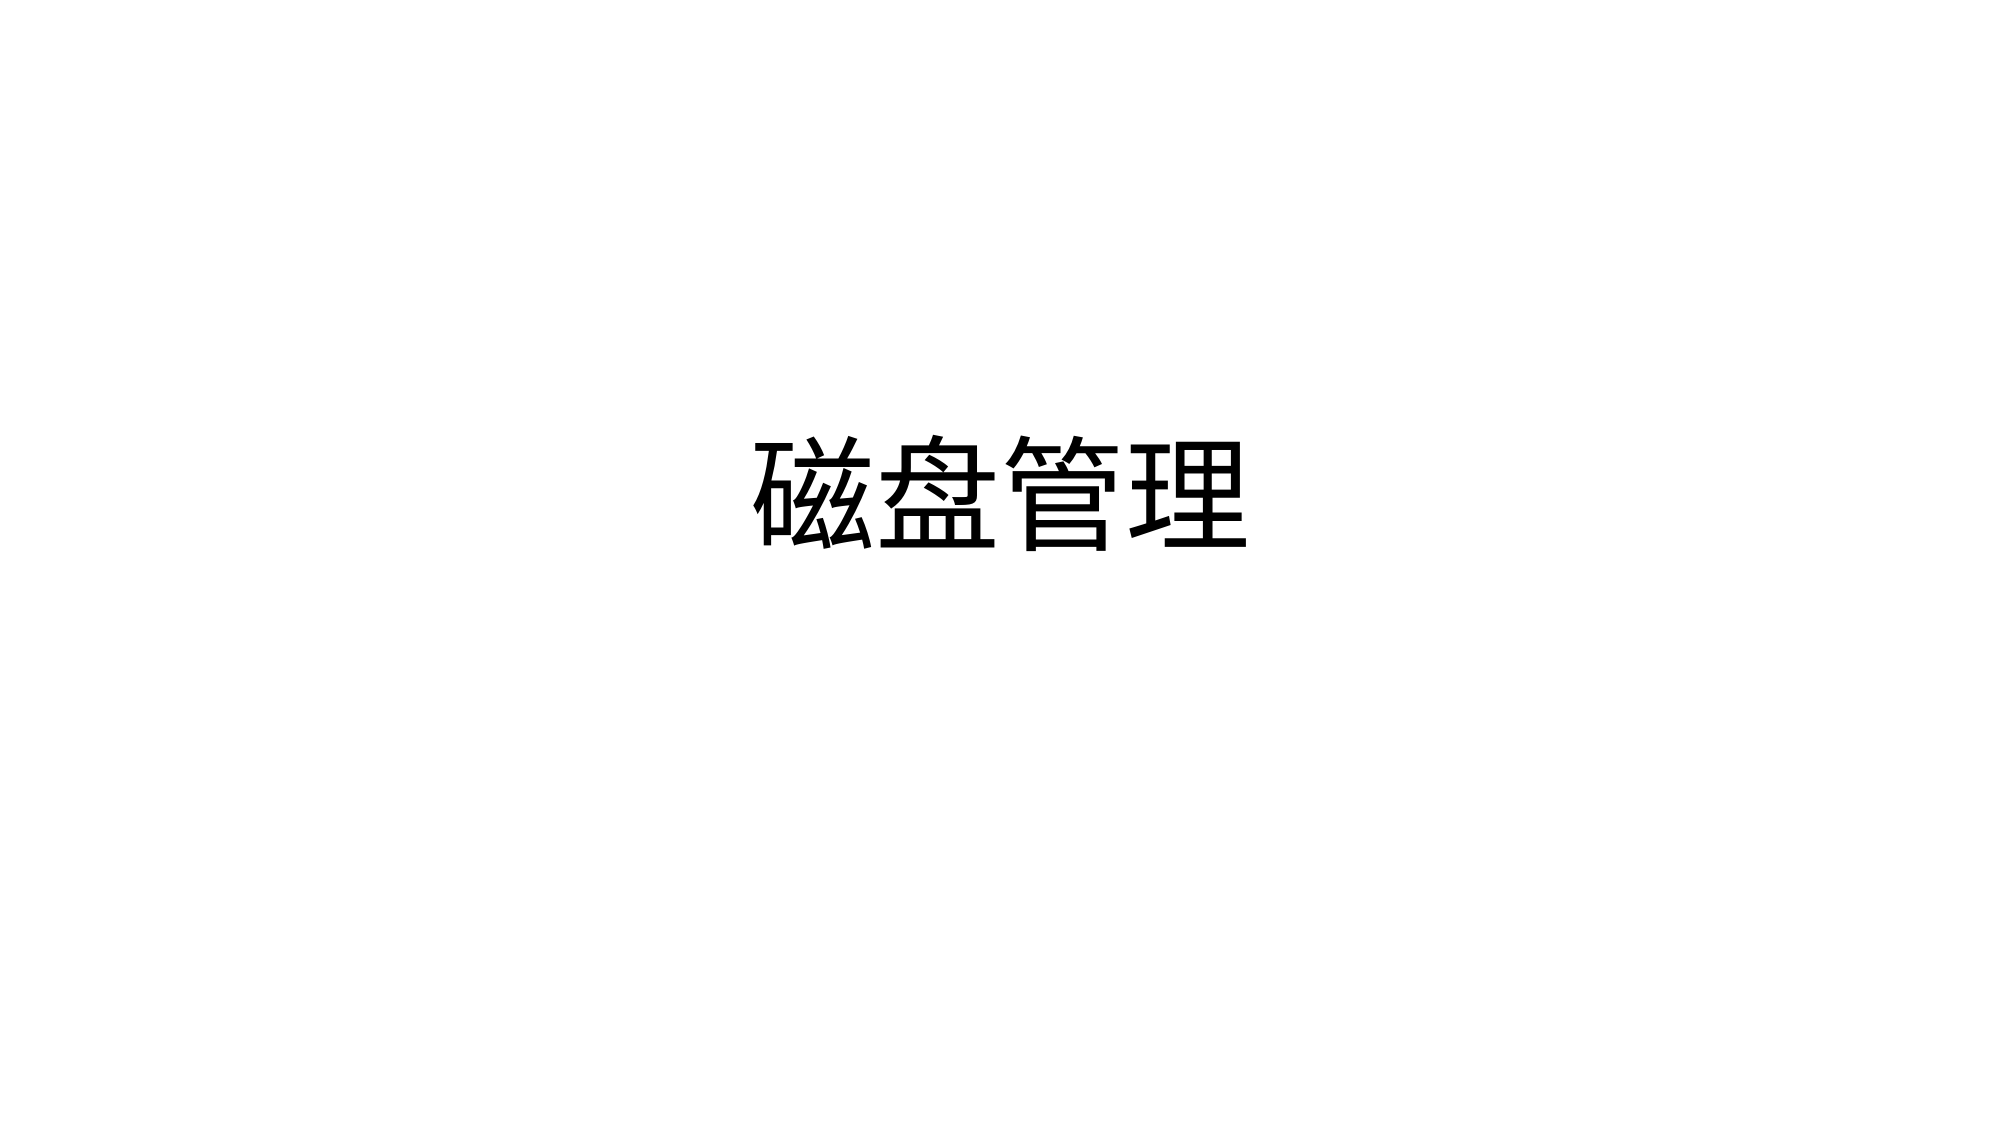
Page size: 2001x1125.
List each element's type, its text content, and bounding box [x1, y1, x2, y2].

title 磁盘管理 [249, 184, 1750, 576]
